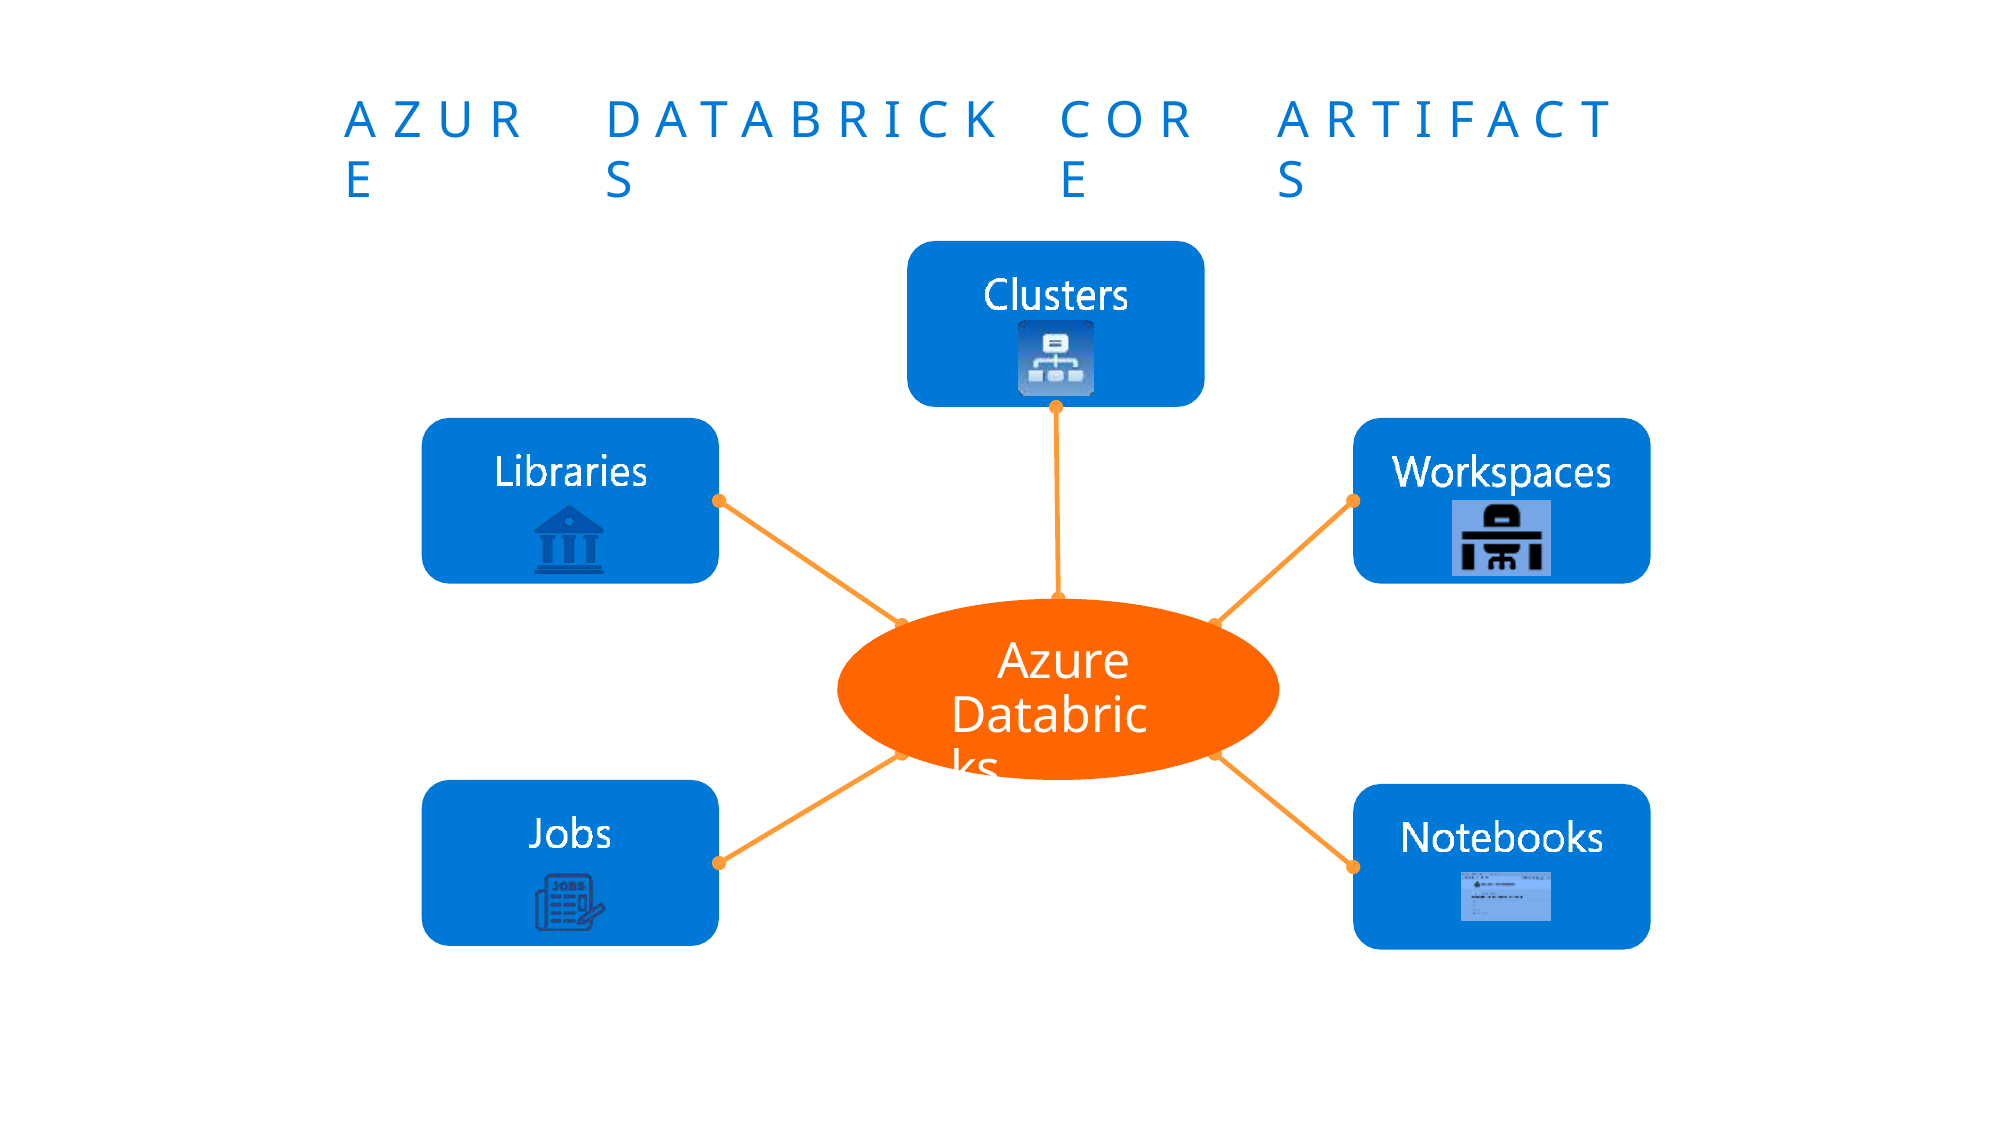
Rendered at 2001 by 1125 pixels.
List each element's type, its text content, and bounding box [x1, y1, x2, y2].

title A R T I F A C T S [1275, 84, 1640, 239]
text_box D A T A B R I C K S [602, 84, 1016, 207]
text_box A Z U R E [342, 84, 561, 207]
text_box C O R E [1057, 84, 1233, 207]
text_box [421, 240, 1651, 950]
